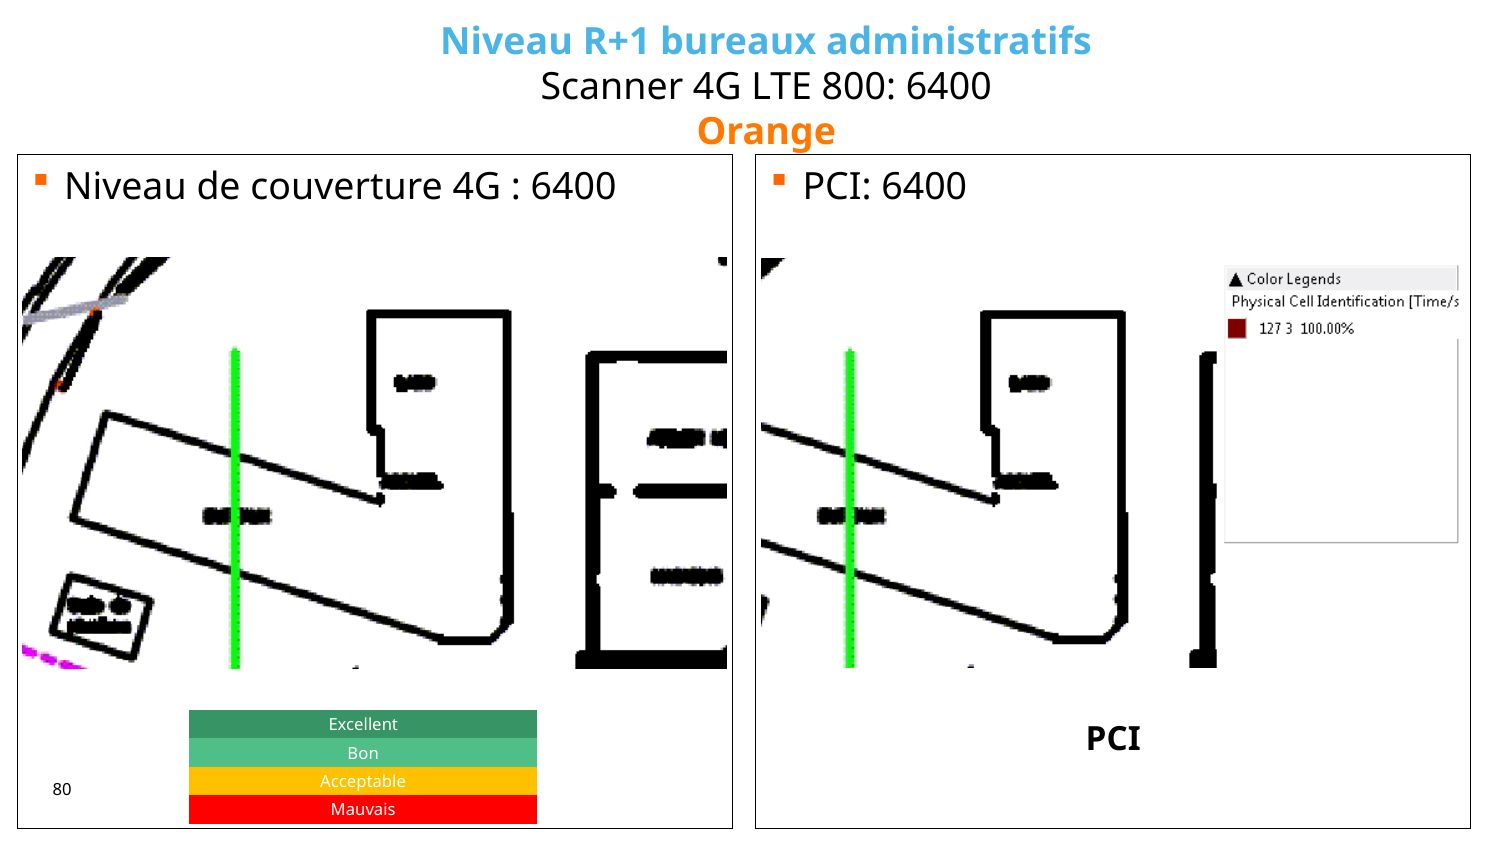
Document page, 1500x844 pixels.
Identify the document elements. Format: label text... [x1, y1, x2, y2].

text_box Niveau de couverture 4G : 6400 [17, 154, 733, 293]
table_header Excellent [189, 710, 537, 738]
text_box Niveau R+1 bureaux administratifs Scanner 4G LTE 800: 6400 Orange [187, 9, 1346, 125]
table_cell Bon [189, 738, 537, 767]
table_cell Acceptable [189, 767, 537, 795]
text_box [732, 293, 756, 551]
text_box PCI: 6400 PCI [755, 154, 1471, 829]
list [22, 257, 727, 670]
table_cell Mauvais [189, 795, 537, 824]
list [761, 258, 1466, 668]
text_box Niveau de couverture 4G : 6400 [17, 551, 733, 829]
